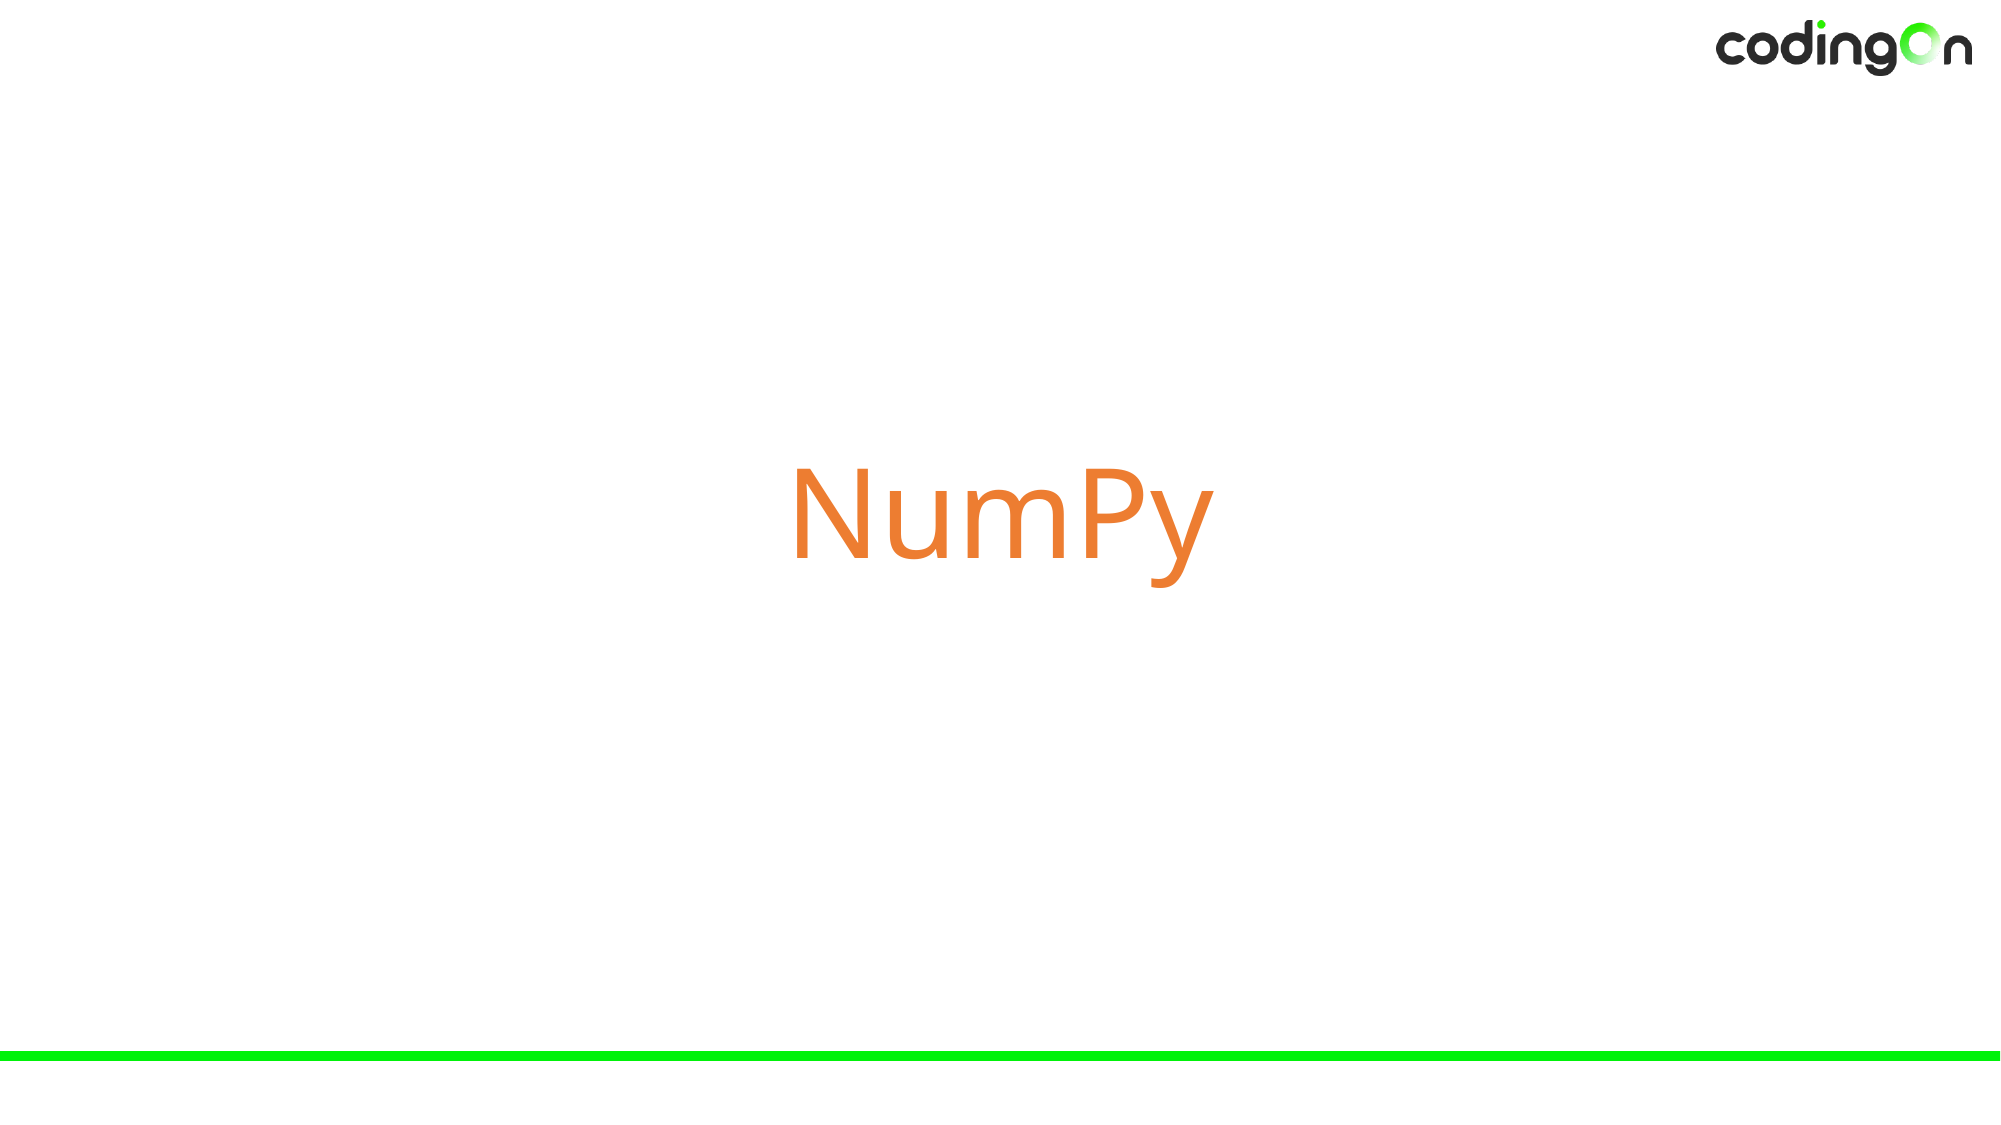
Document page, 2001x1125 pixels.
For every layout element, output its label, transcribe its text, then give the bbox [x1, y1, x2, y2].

picture [1716, 20, 1972, 76]
text_box NumPy [770, 426, 1230, 592]
